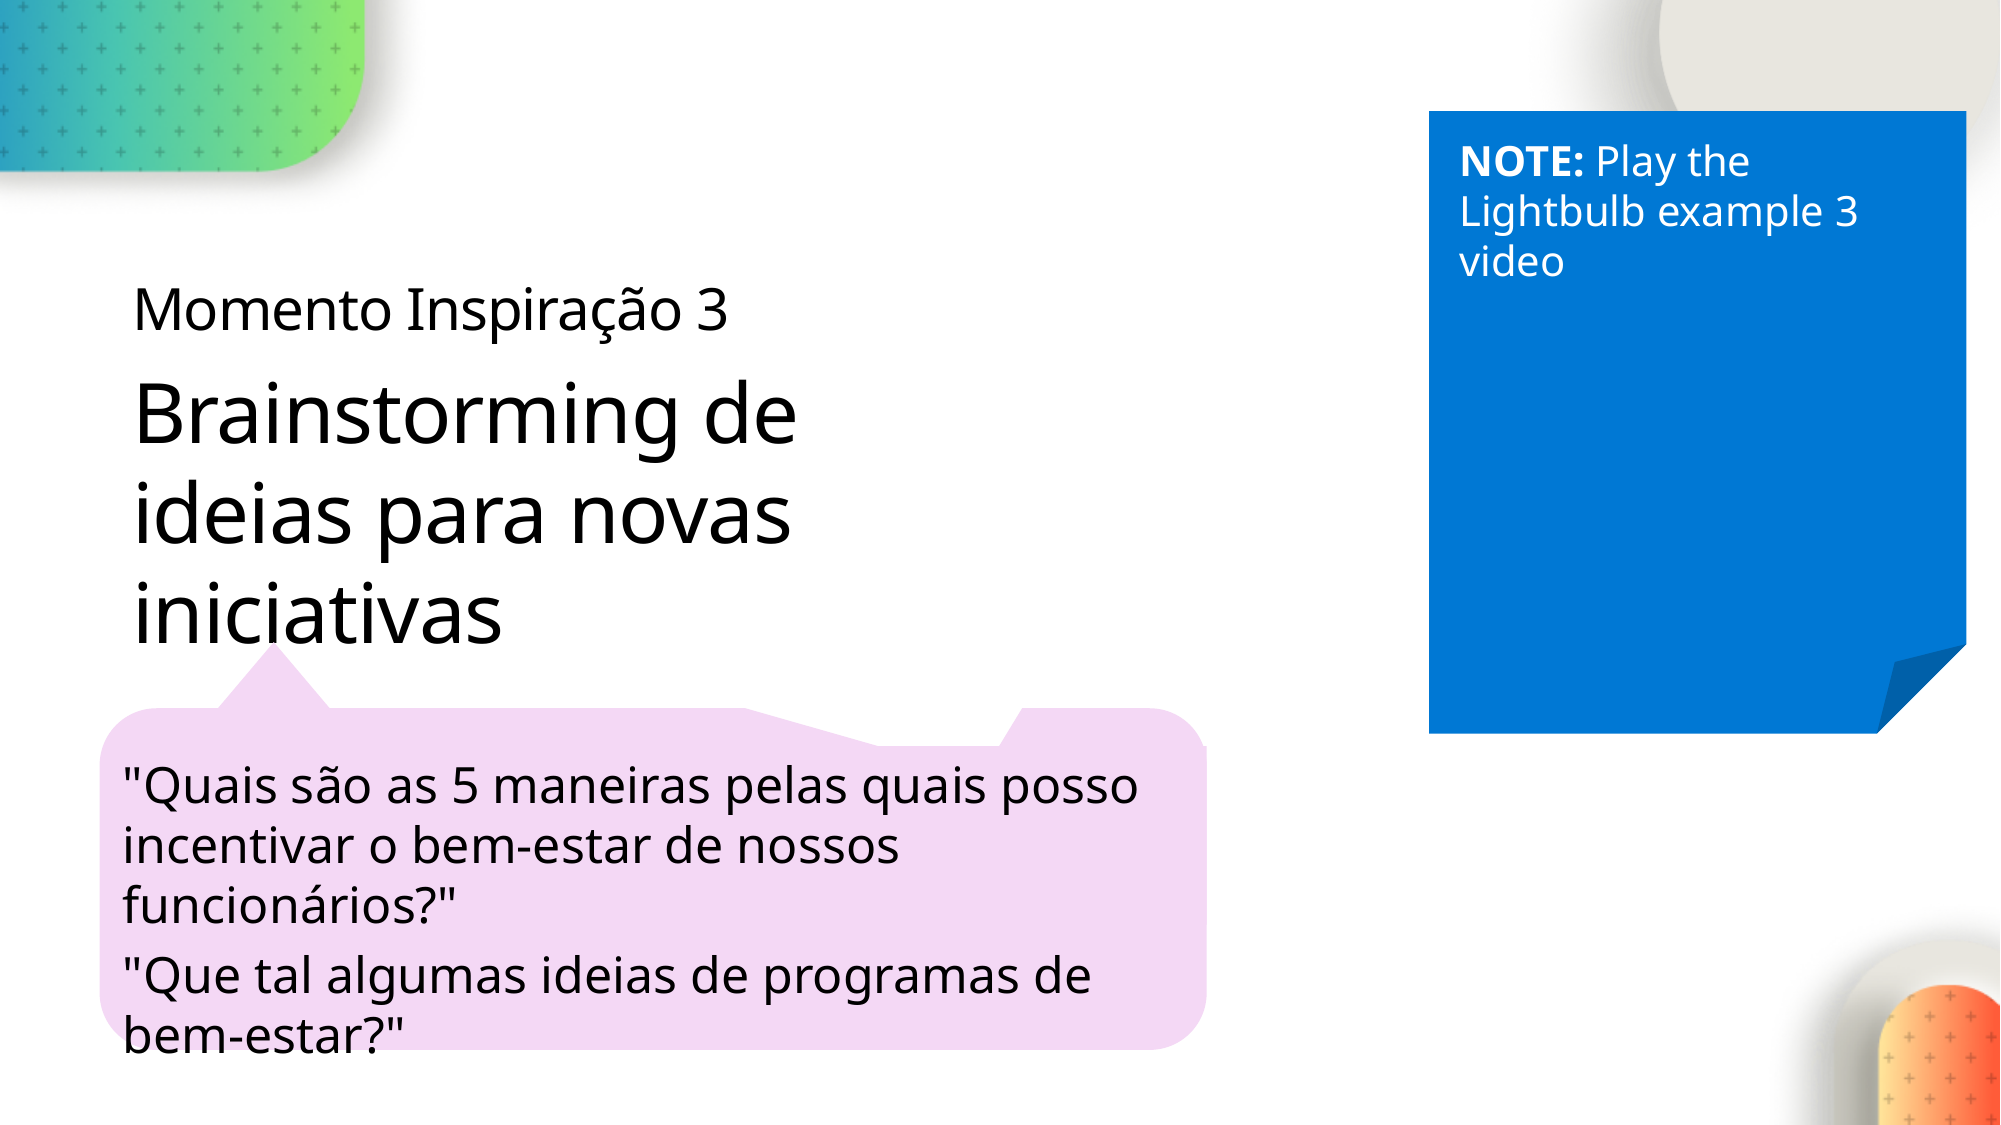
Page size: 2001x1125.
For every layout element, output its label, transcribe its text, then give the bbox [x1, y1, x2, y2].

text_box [99, 641, 1207, 1051]
picture [0, 0, 430, 218]
picture [1763, 899, 2000, 1125]
text_box Momento Inspiração 3 [132, 272, 918, 343]
text_box NOTE: Play the Lightbulb example 3 video [1428, 110, 1968, 735]
picture [1519, 0, 2000, 298]
title Brainstorming de ideias para novas iniciativas [132, 360, 1036, 641]
